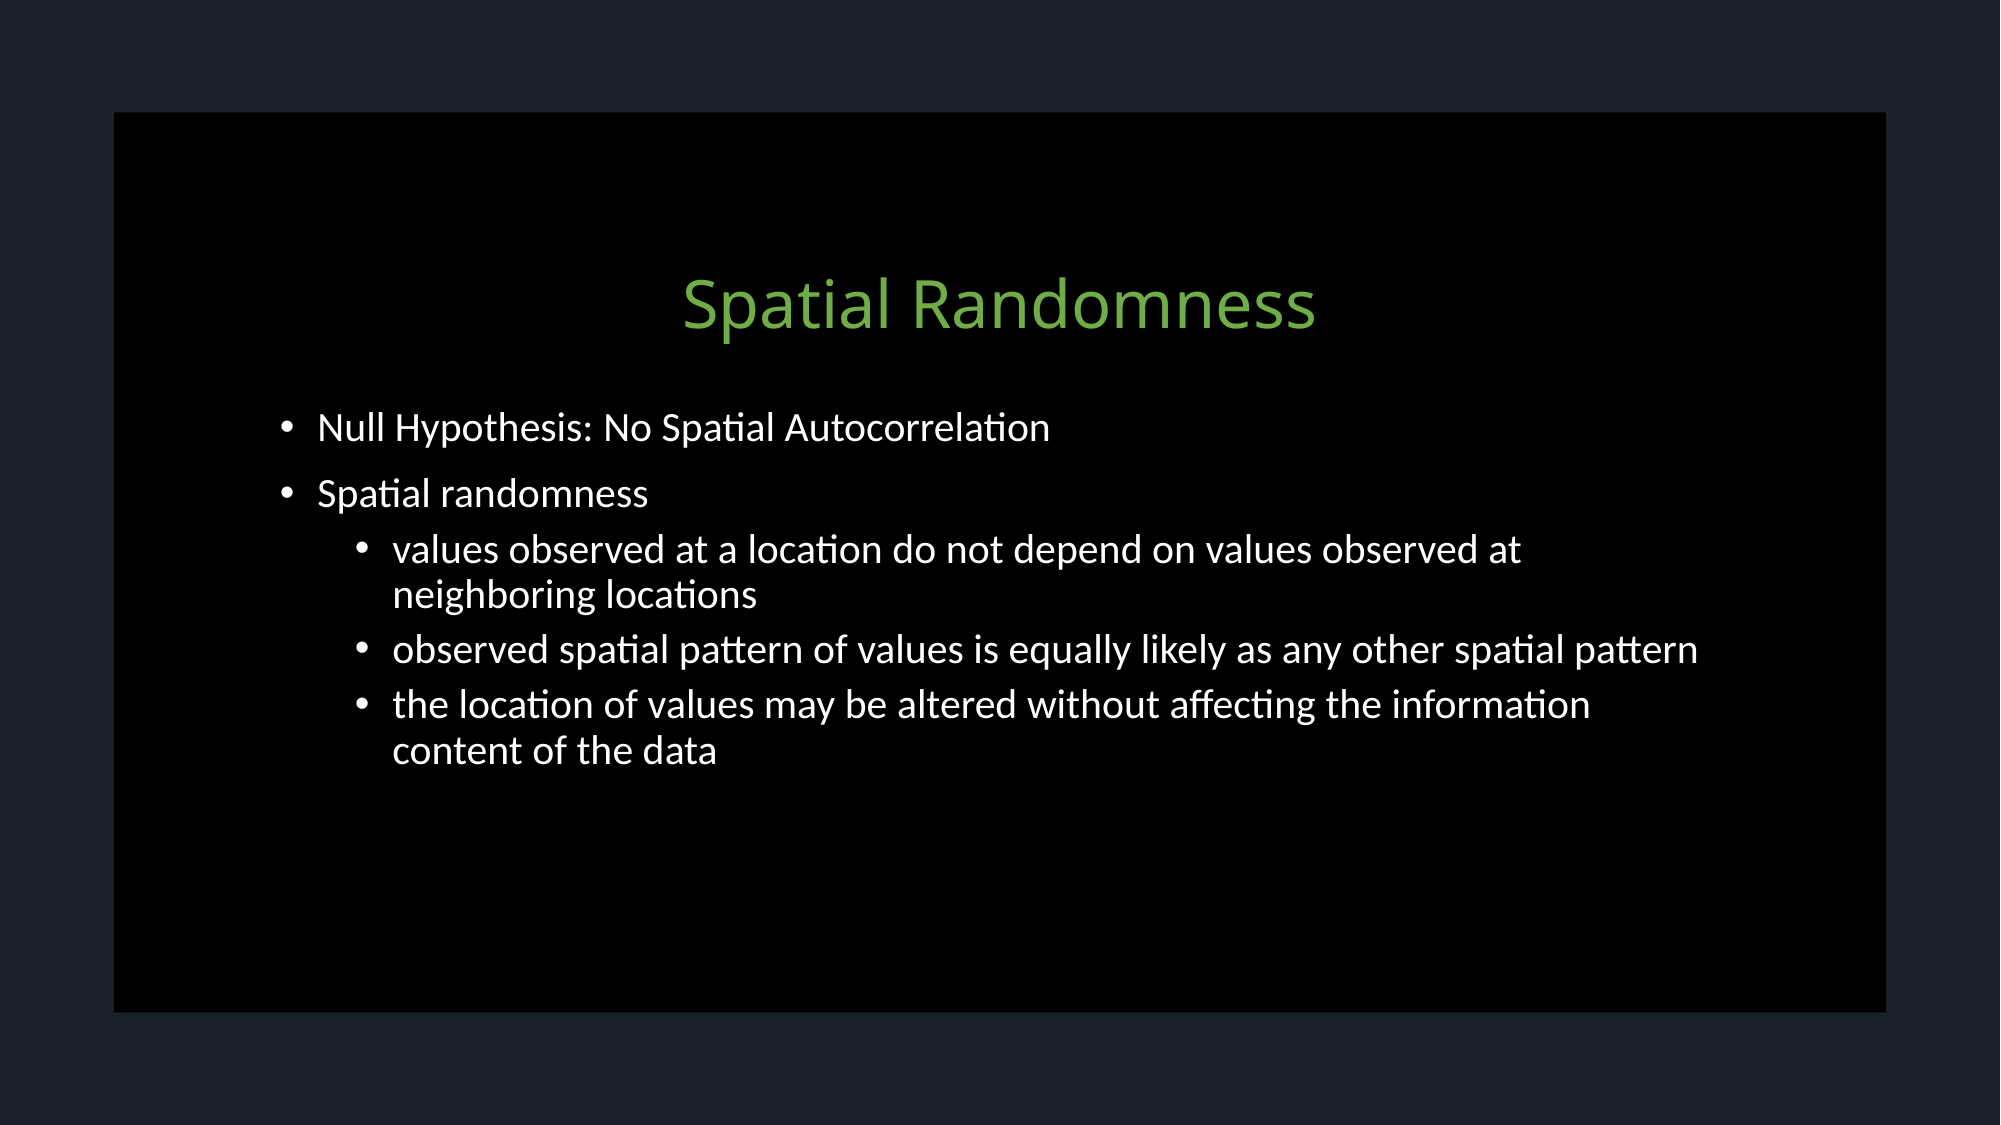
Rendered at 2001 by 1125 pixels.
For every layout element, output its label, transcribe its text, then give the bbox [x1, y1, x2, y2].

list Null Hypothesis: No Spatial Autocorrelation Spatial randomness values observed at a location do not depend on values observed at neighboring locations observed spatial pattern of values is equally likely as any other spatial pattern the location of values may be altered without affecting the information content of the data [265, 398, 1735, 995]
text_box [113, 111, 1887, 1013]
text_box [0, 0, 2000, 1125]
title Spatial Randomness [265, 204, 1735, 351]
